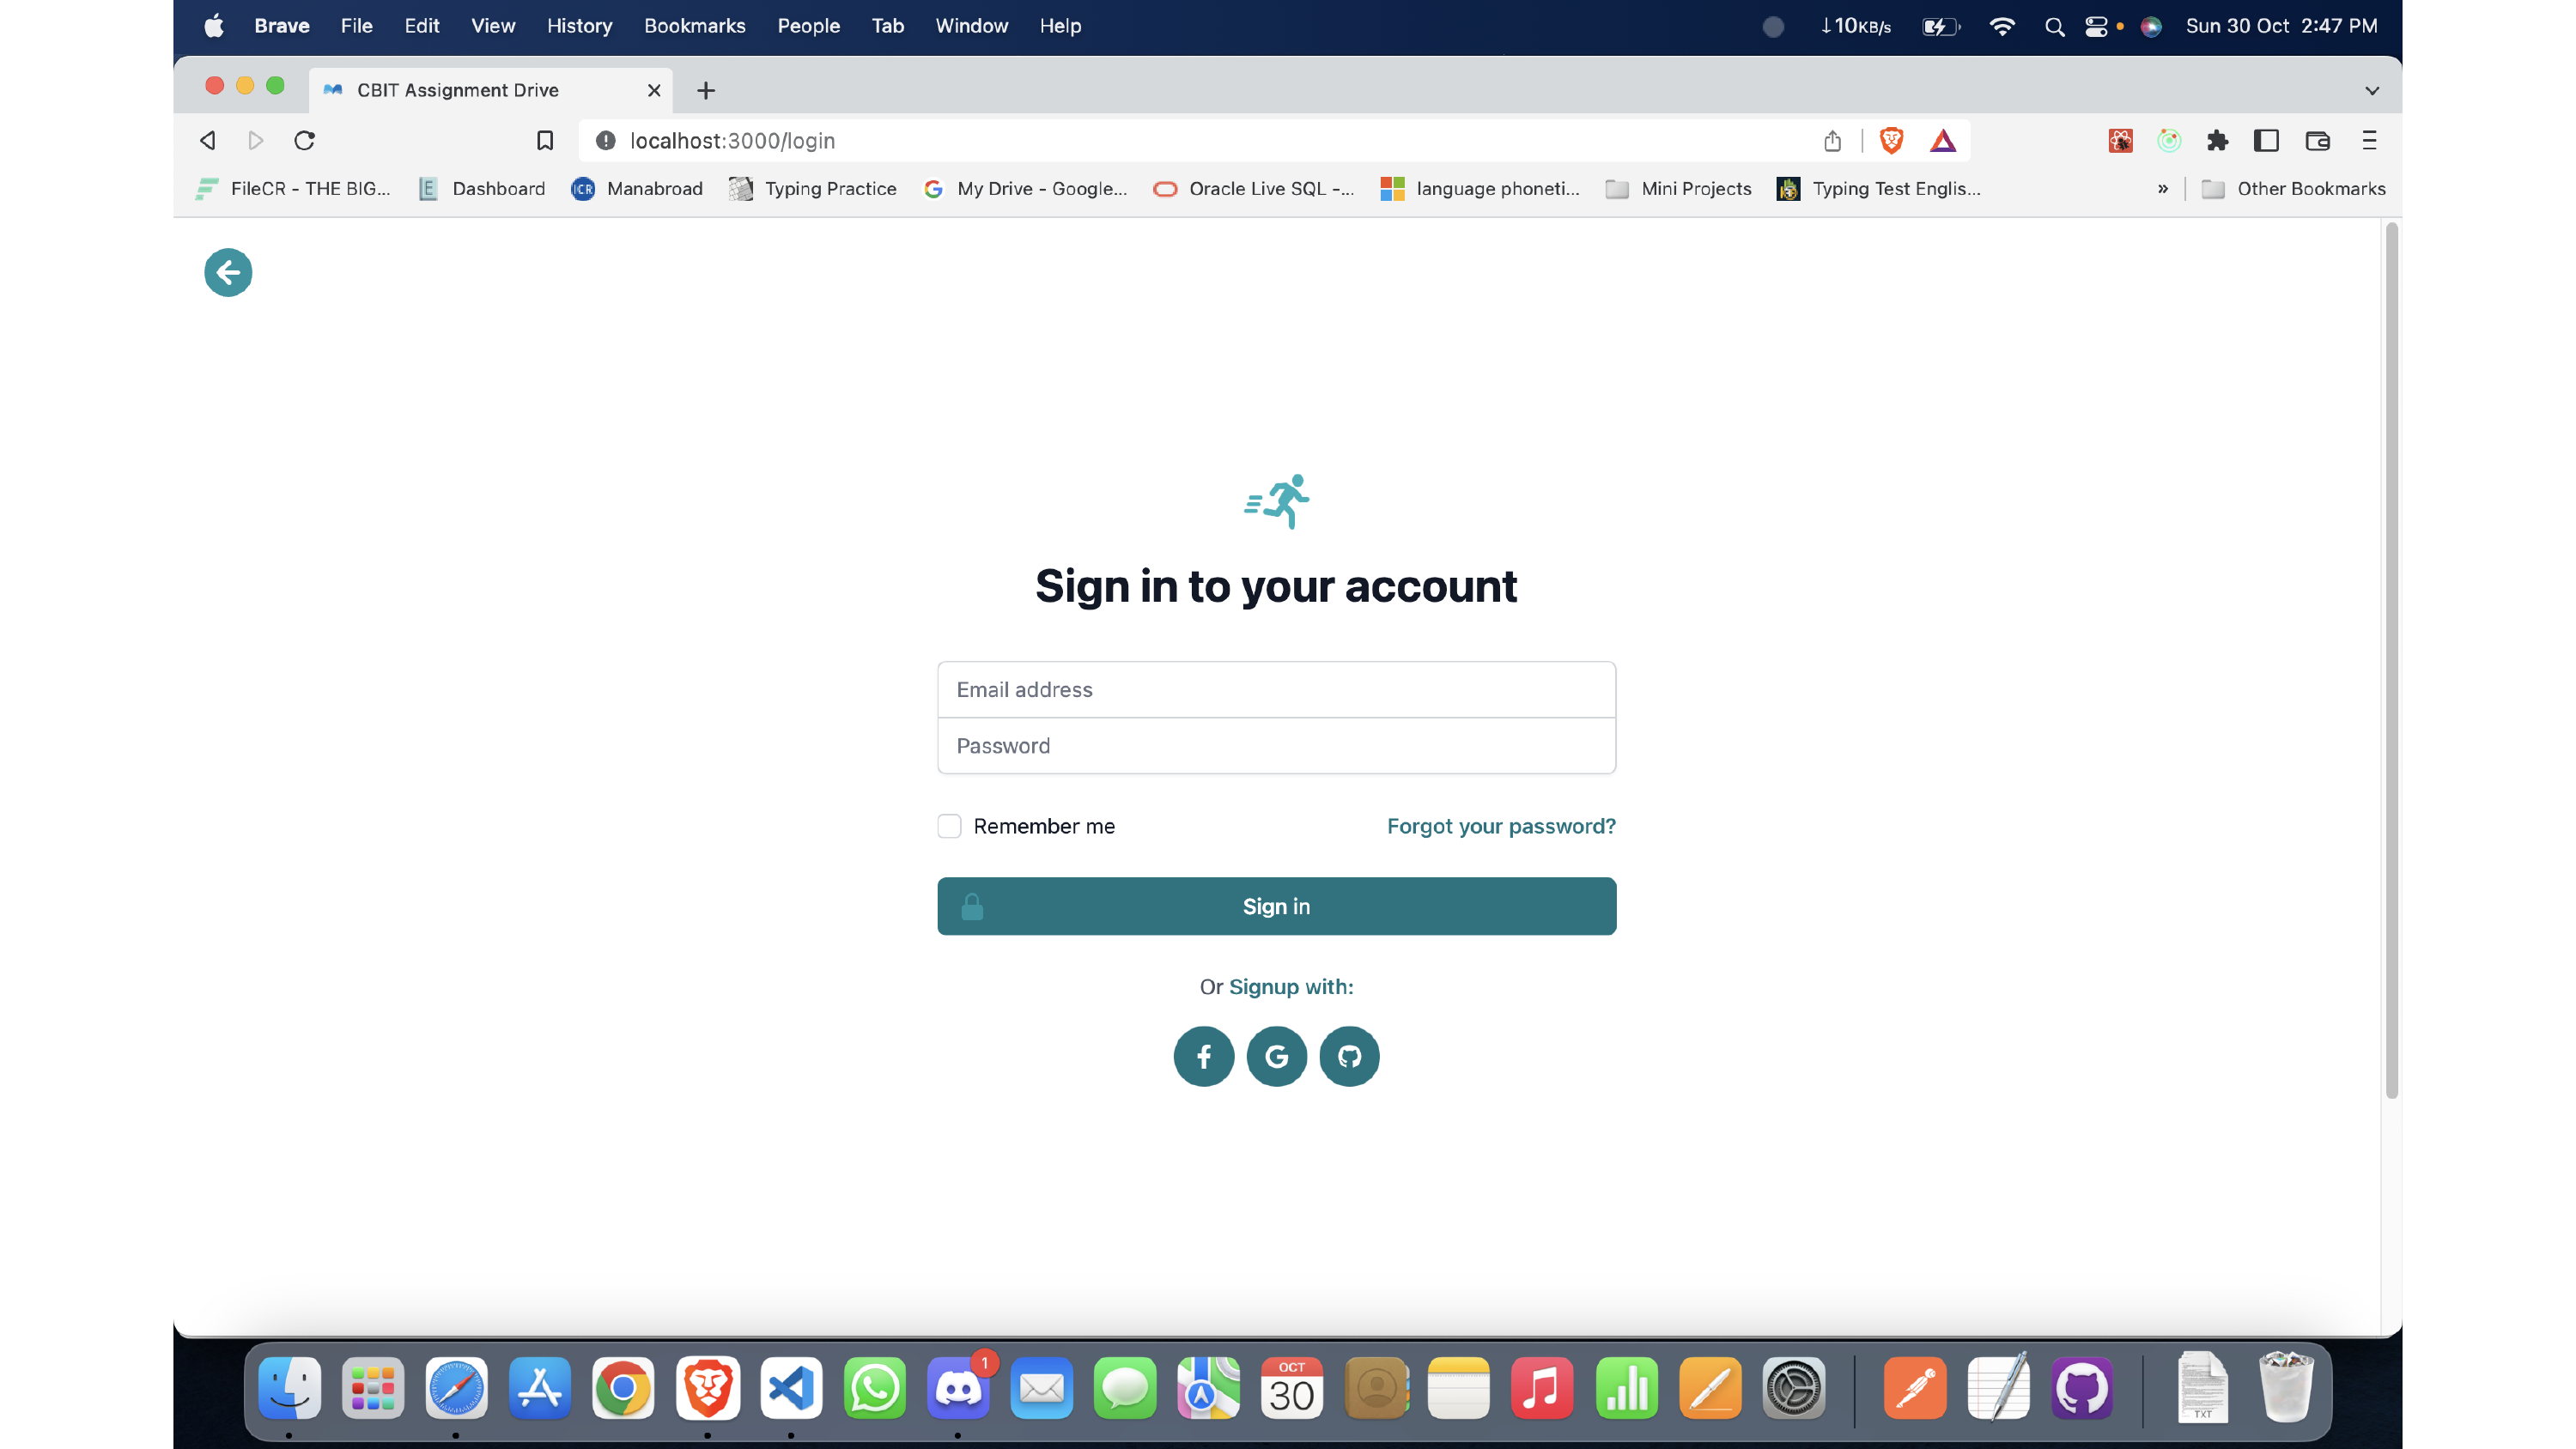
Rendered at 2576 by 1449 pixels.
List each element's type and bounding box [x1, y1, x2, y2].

picture [173, 0, 2403, 1449]
